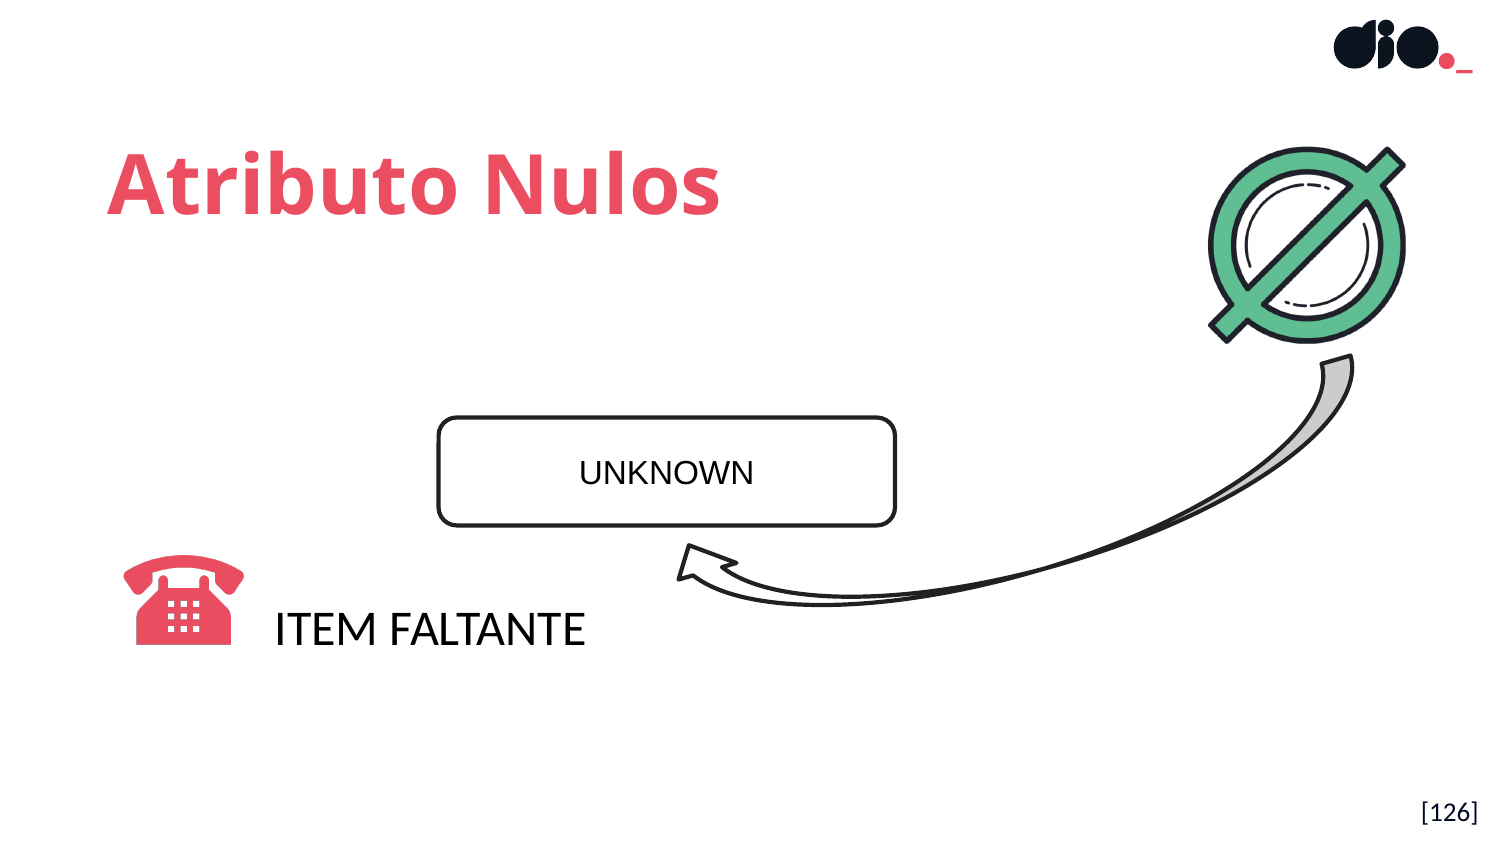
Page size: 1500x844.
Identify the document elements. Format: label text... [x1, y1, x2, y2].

picture [108, 525, 259, 676]
picture [1333, 19, 1473, 74]
text_box Atributo Nulos [92, 104, 1408, 243]
text_box UNKNOWN [436, 415, 898, 528]
text_box [676, 356, 1355, 608]
picture [1166, 137, 1430, 348]
text_box ITEM FALTANTE [265, 587, 710, 663]
slide_number [126] [1403, 779, 1494, 844]
